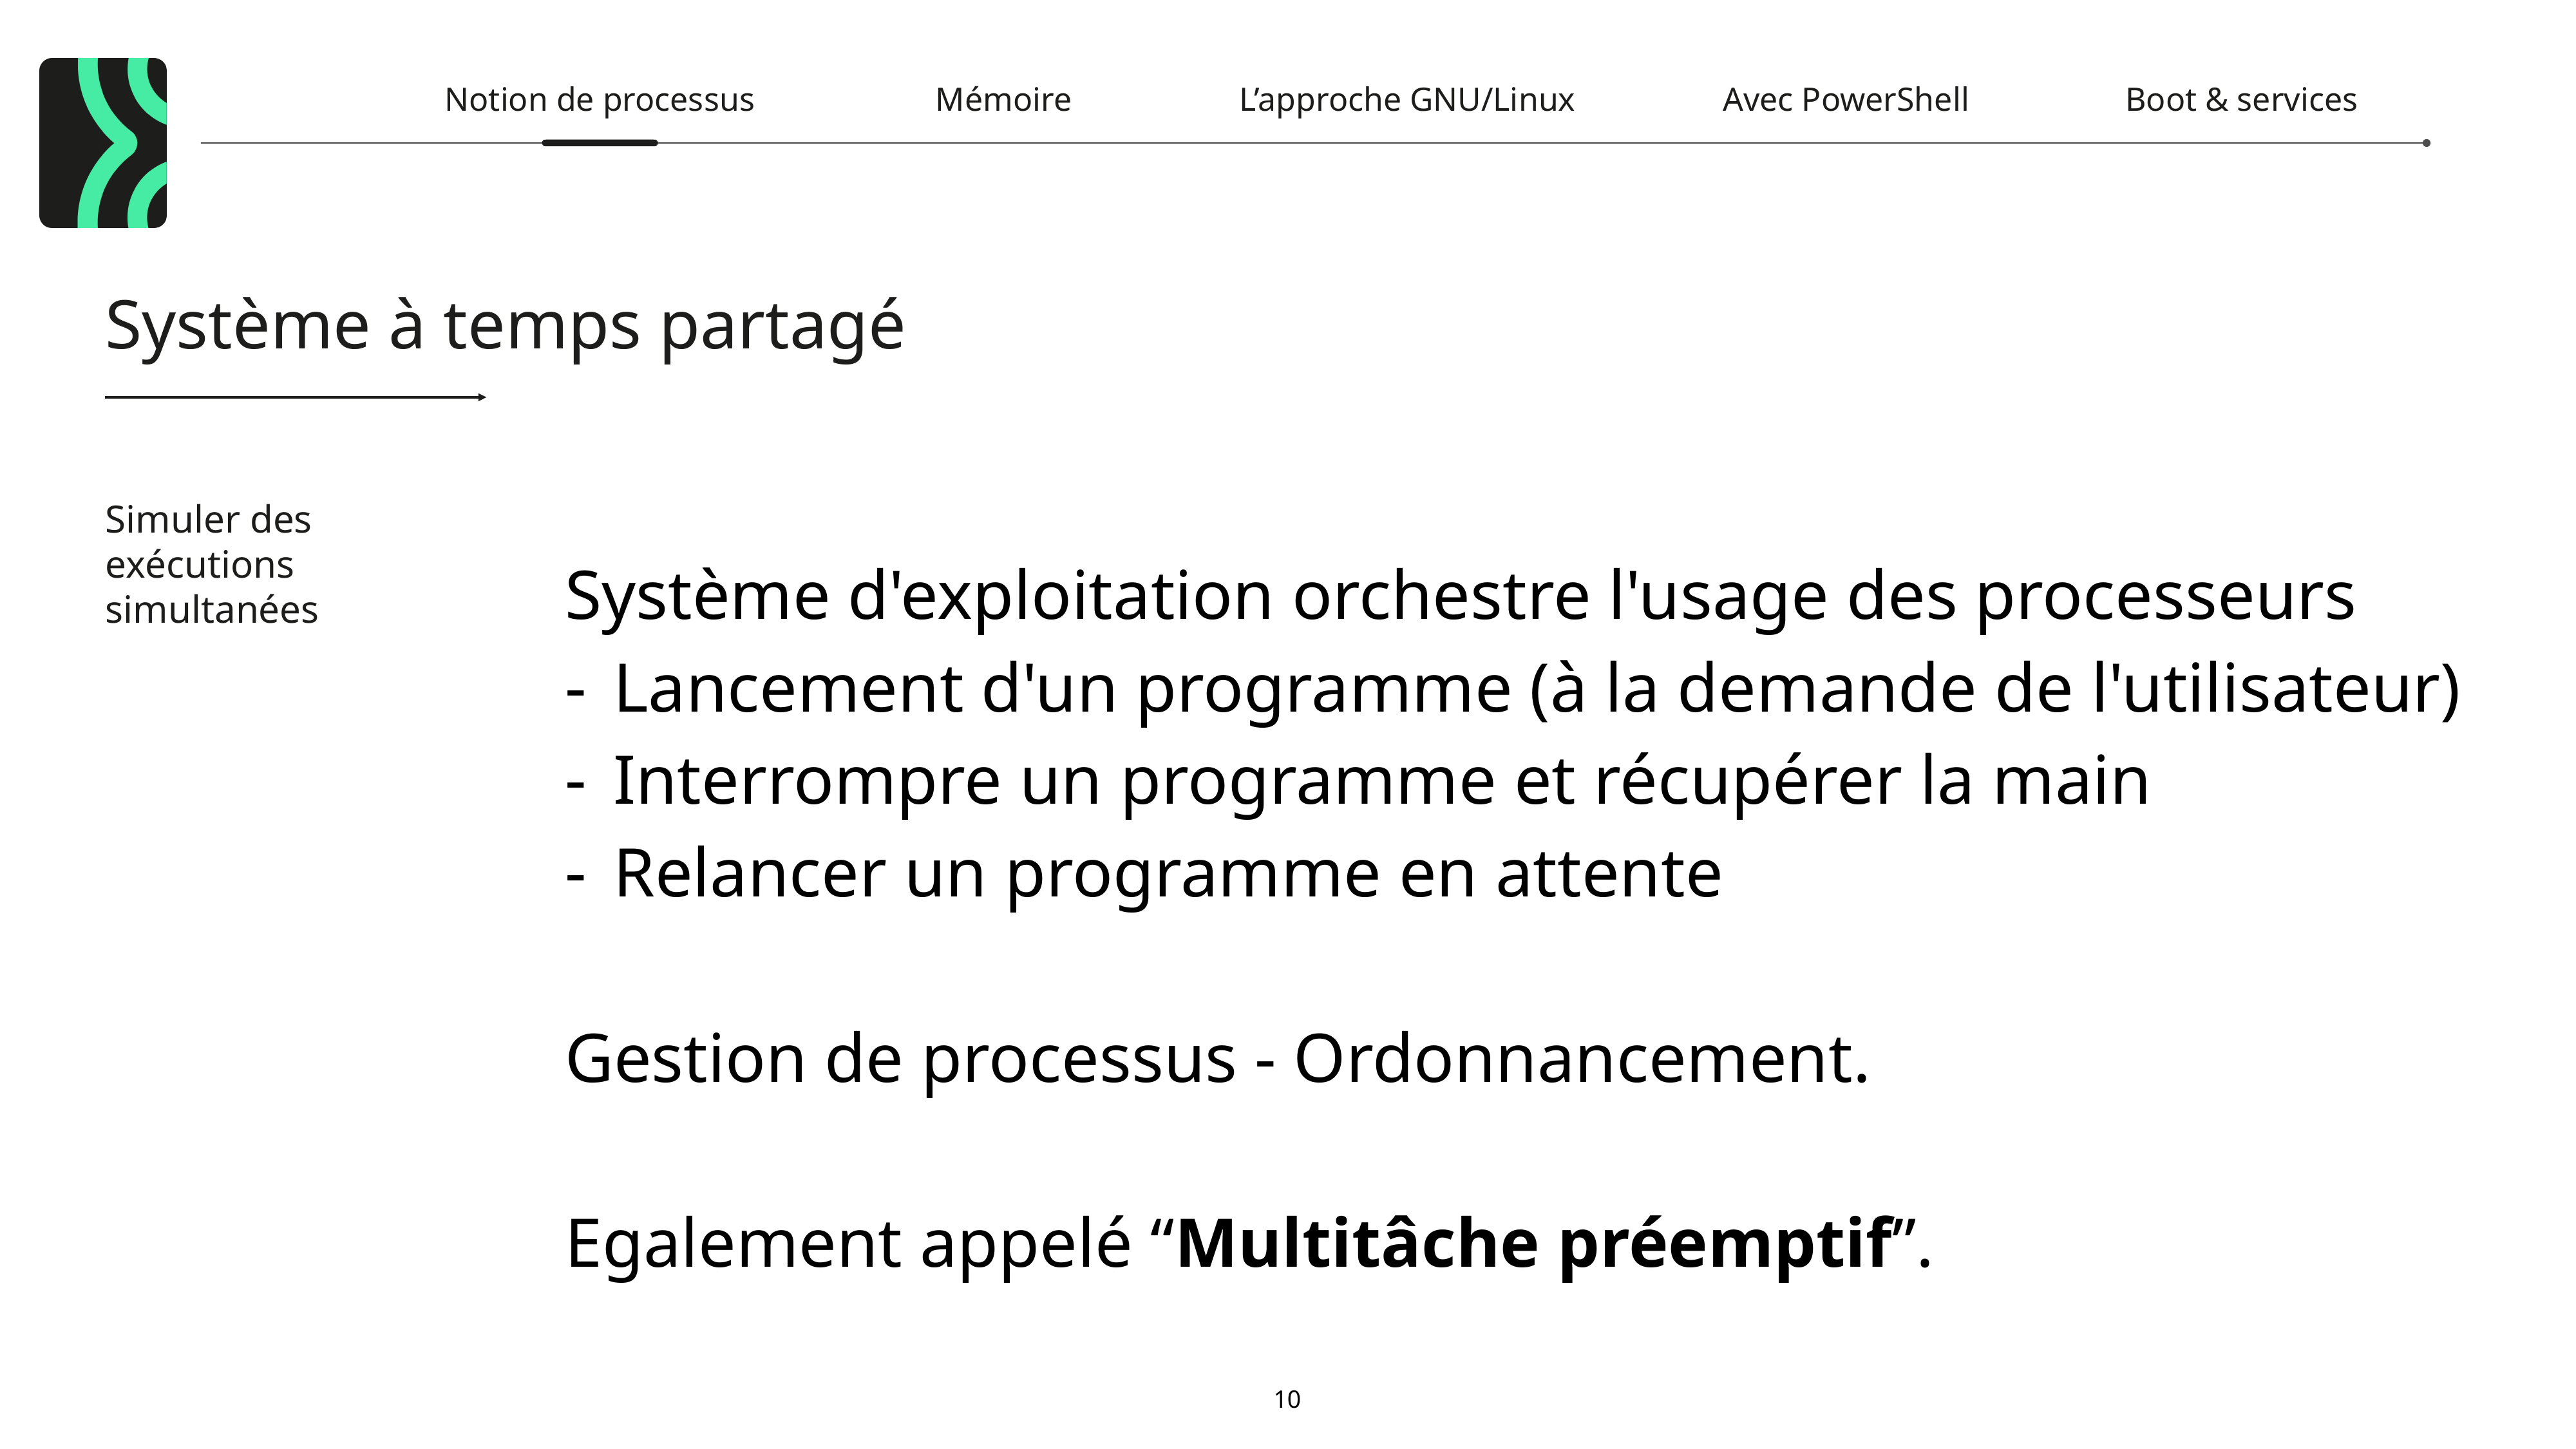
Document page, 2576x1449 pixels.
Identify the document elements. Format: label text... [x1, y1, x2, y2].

slide_number ‹#› [1267, 571, 1307, 1423]
text_box Système d'exploitation orchestre l'usage des processeurs Lancement d'un programme (à la demande de l'utilisateur) Interrompre un programme et récupérer la main Relancer un programme en attente Gestion de processus - Ordonnancement. Egalement appelé “Multitâche préemptif”. [555, 439, 2513, 1382]
text_box Notion de processus [397, 73, 803, 124]
text_box [542, 144, 658, 147]
text_box L’approche GNU/Linux [1205, 73, 1611, 124]
text_box Système à temps partagé [100, 276, 1513, 368]
text_box [542, 139, 658, 142]
text_box Boot & services [2082, 73, 2401, 124]
picture [39, 58, 167, 228]
text_box Simuler des exécutions simultanées [100, 490, 471, 636]
text_box Mémoire [829, 73, 1179, 124]
text_box Avec PowerShell [1643, 73, 2049, 124]
